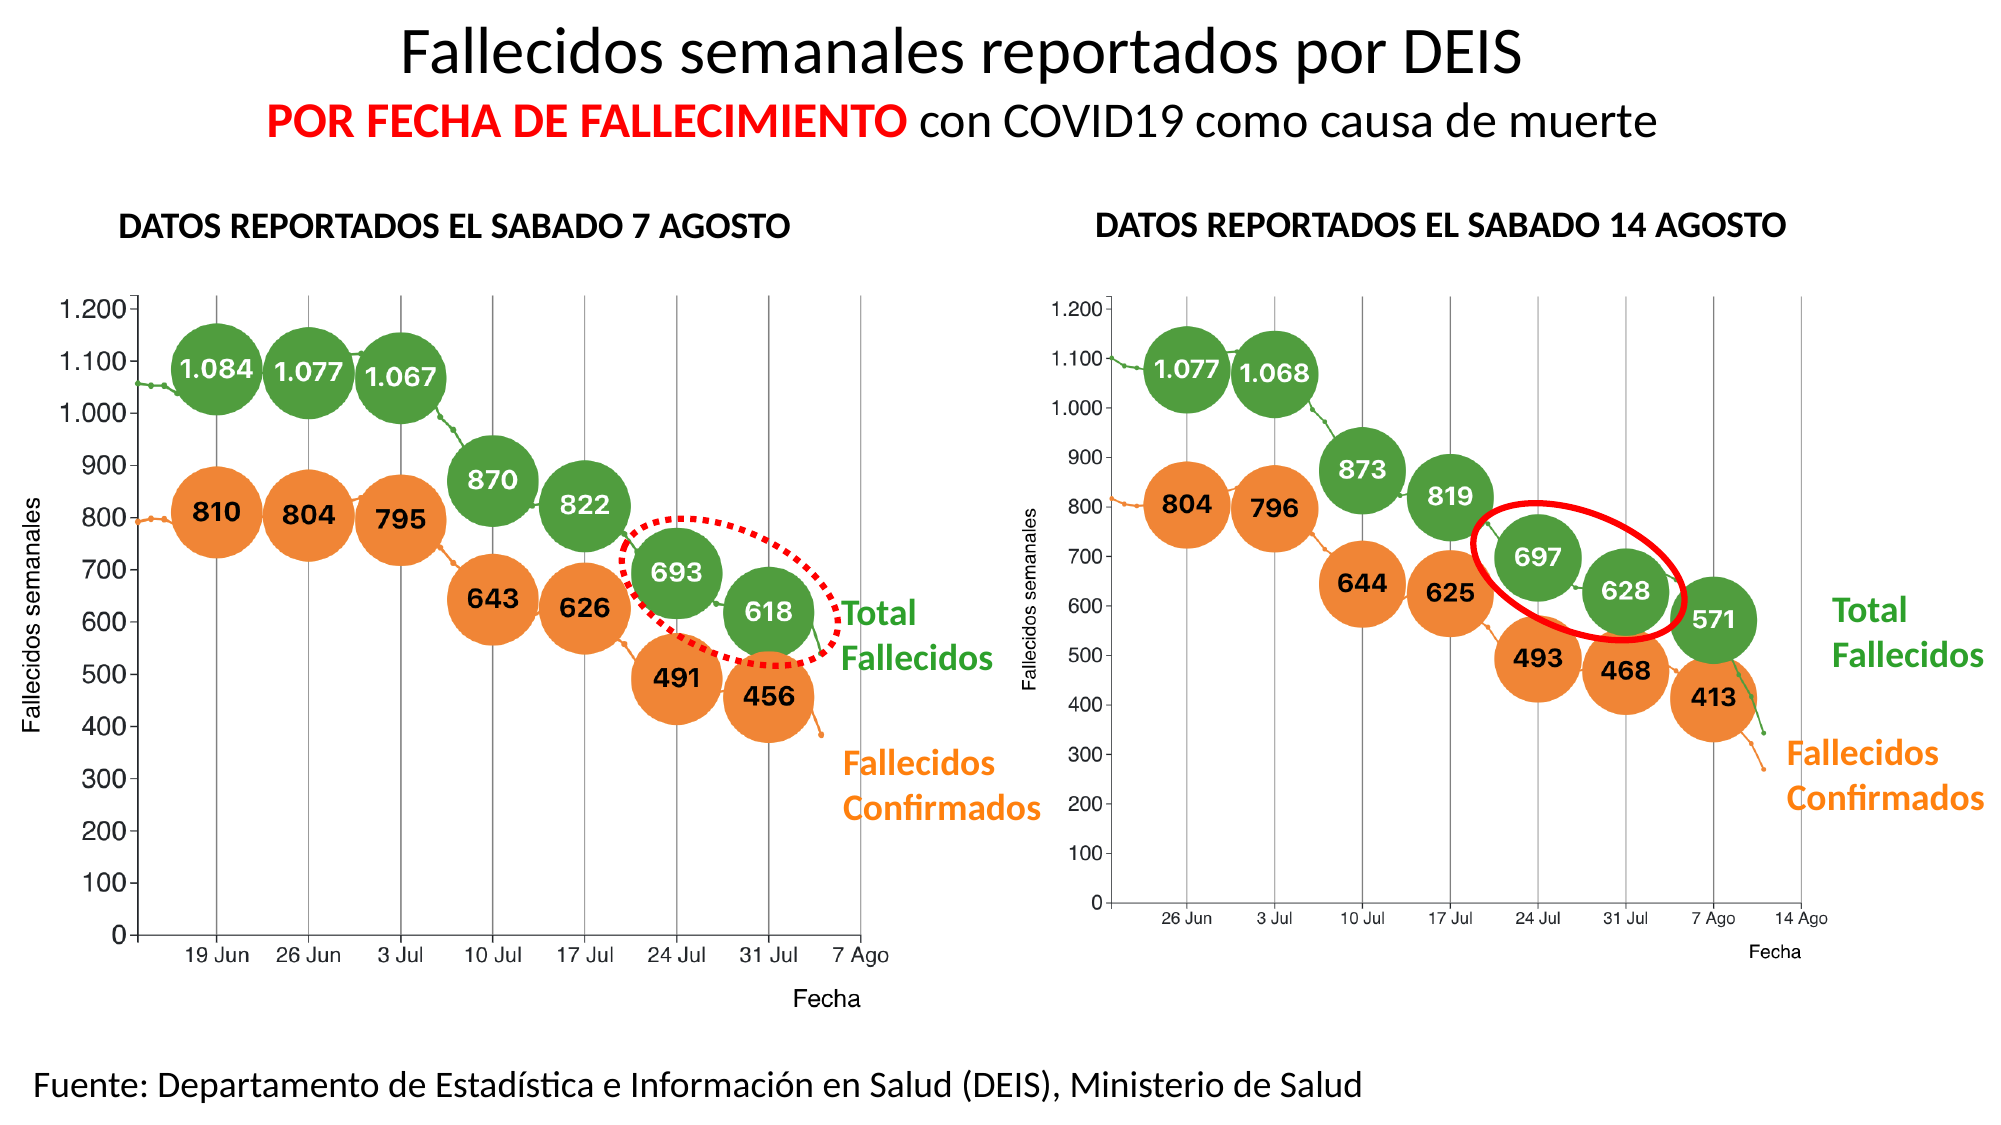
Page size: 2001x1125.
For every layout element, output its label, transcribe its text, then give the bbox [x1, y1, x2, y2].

text_box Total Fallecidos [897, 580, 1009, 686]
text_box Fuente: Departamento de Estadística e Información en Salud (DEIS), Ministerio de Salud [18, 1052, 1380, 1113]
text_box DATOS REPORTADOS EL SABADO 14 AGOSTO [1080, 192, 1802, 253]
text_box DATOS REPORTADOS EL SABADO 7 AGOSTO [103, 193, 807, 254]
picture [1013, 289, 1837, 968]
text_box Fallecidos semanales reportados por DEIS POR FECHA DE FALLECIMIENTO con COVID19 como causa de muerte [251, 0, 1674, 155]
text_box Total Fallecidos [1837, 577, 2000, 683]
text_box Fallecidos Confirmados [1837, 720, 2000, 825]
text_box Fallecidos Confirmados [897, 730, 1013, 836]
picture [10, 286, 897, 1021]
